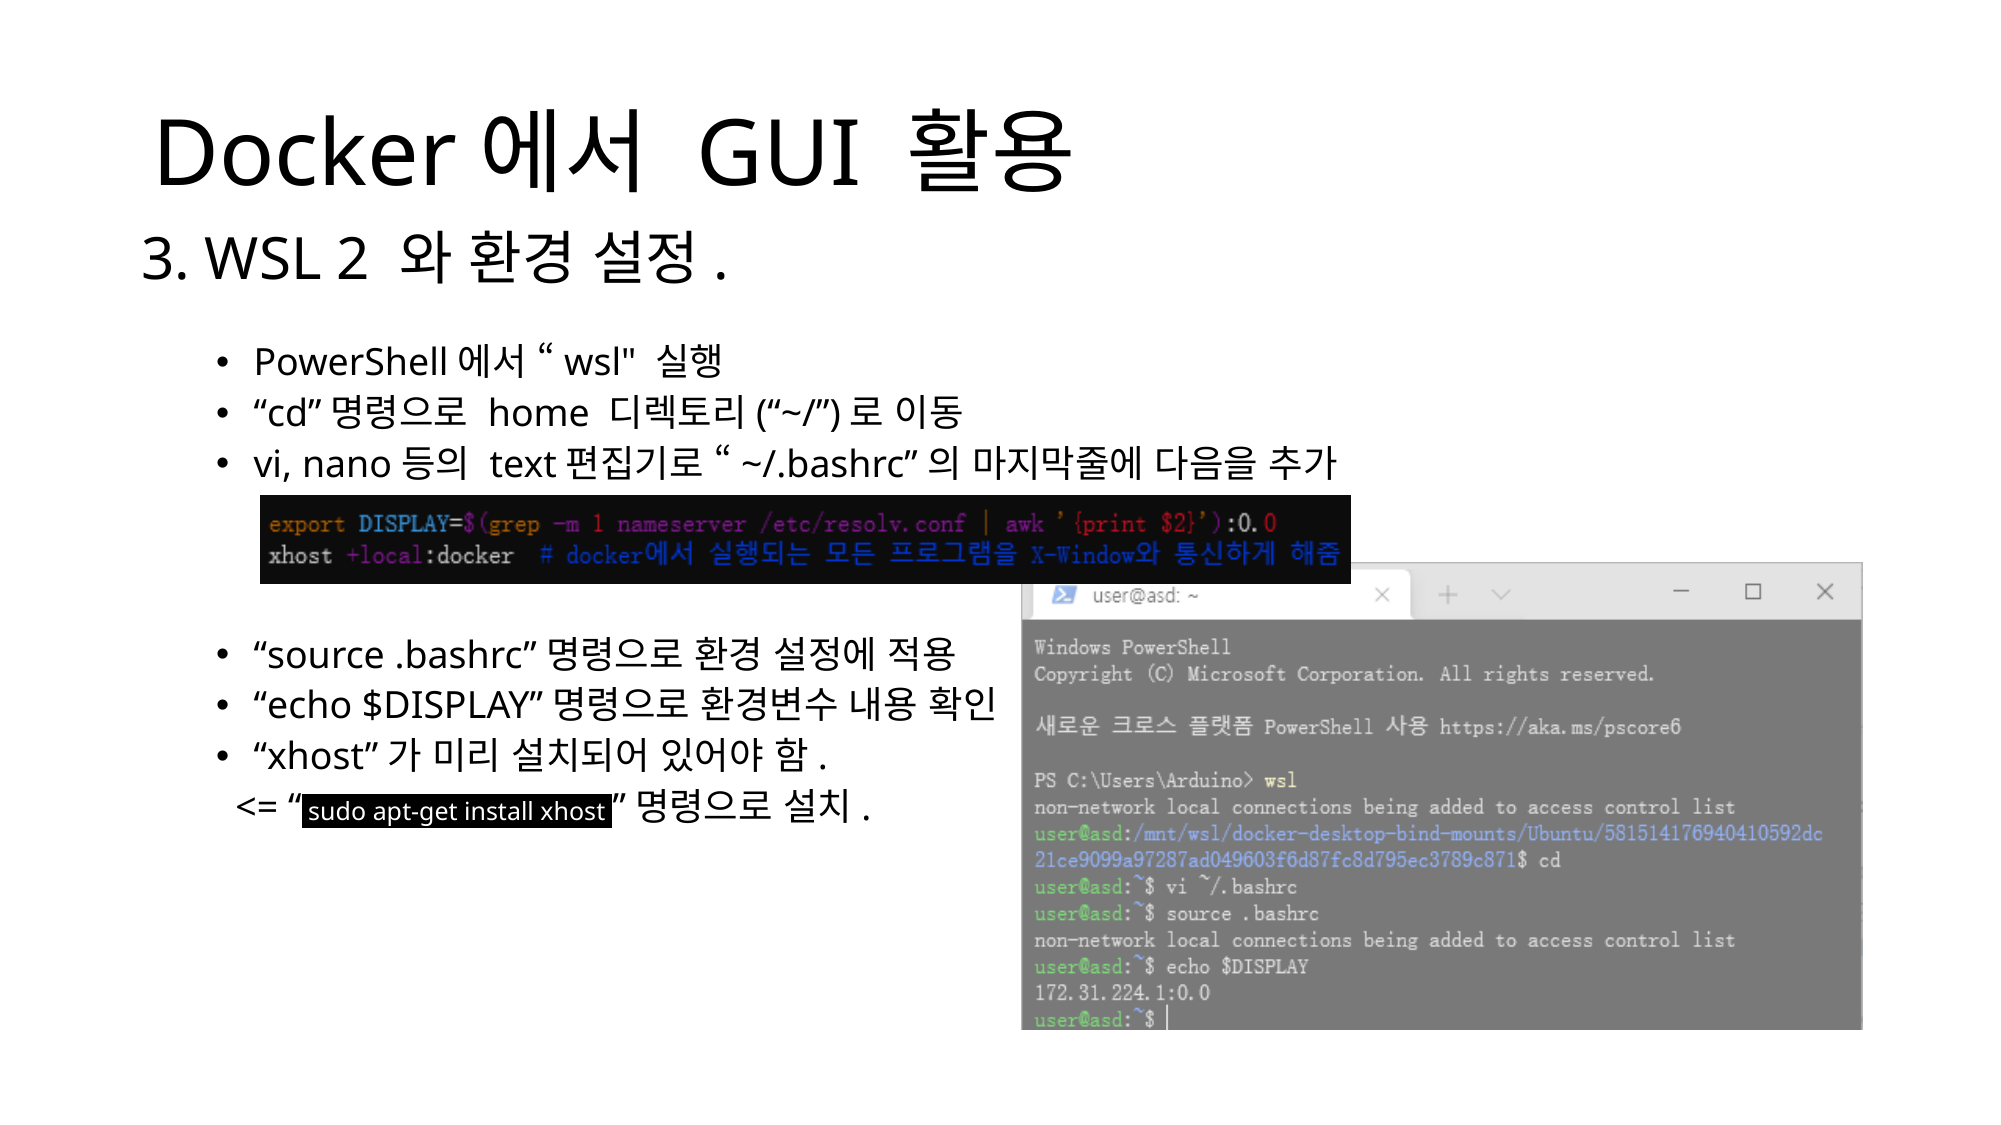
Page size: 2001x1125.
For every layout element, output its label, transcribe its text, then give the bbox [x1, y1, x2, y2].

title Docker에서 GUI 활용 [137, 46, 1863, 264]
list 3. WSL 2 와 환경 설정. PowerShell에서 “wsl" 실행 “cd”명령으로 home 디렉토리(“~/”)로 이동 vi, nano등의 text편집기로 “~/.bashrc”의 마지막줄에 다음을 추가 “source .bashrc”명령으로 환경 설정에 적용 “echo $DISPLAY”명령으로 환경변수 내용 확인 “xhost”가 미리 설치되어 있어야 함. <= “ sudo apt-get install xhost ”명령으로 설치. [125, 221, 1394, 1011]
picture [260, 495, 1863, 1030]
